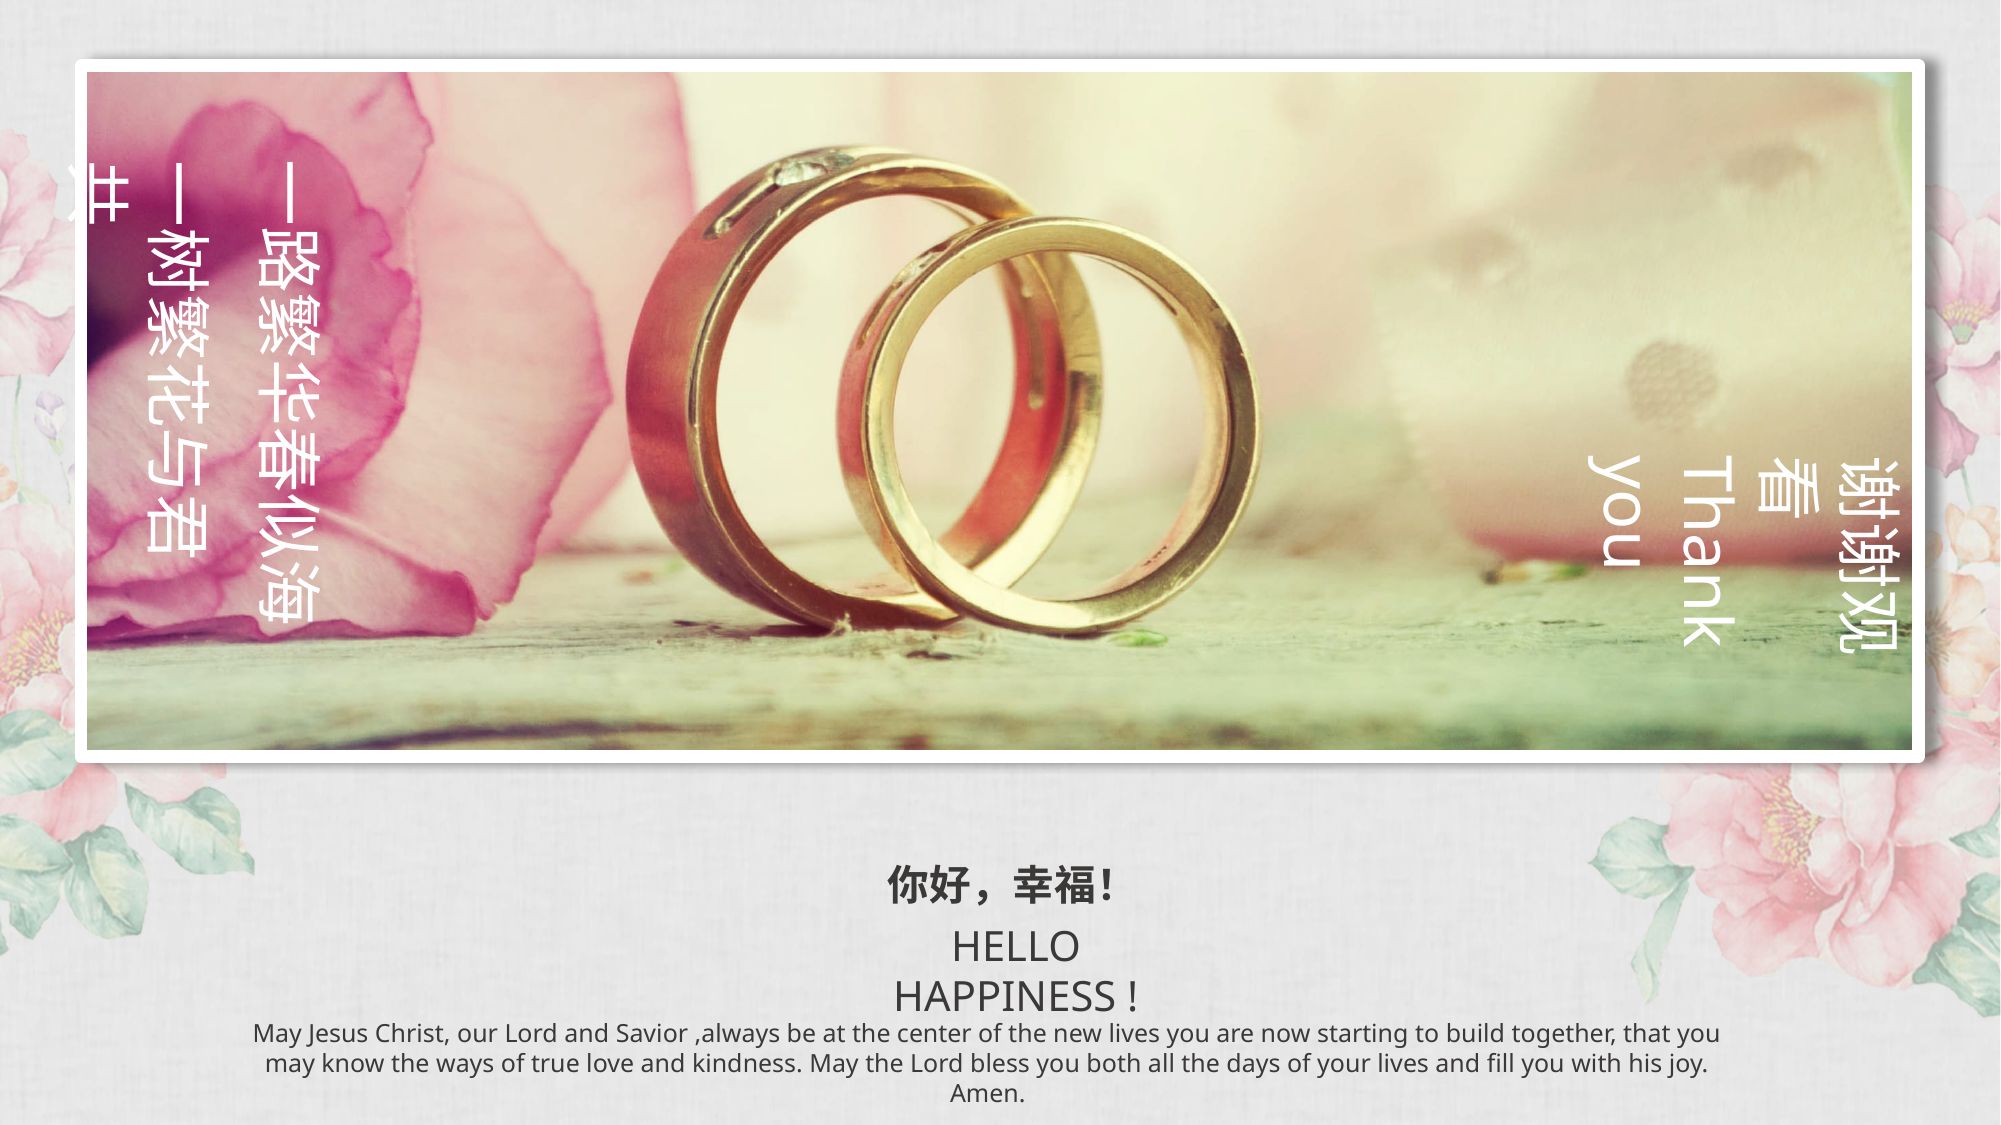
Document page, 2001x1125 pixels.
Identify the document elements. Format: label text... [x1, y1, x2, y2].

text_box May Jesus Christ, our Lord and Savior ,always be at the center of the new lives you are now starting to build together, that you may know the ways of true love and kindness. May the Lord bless you both all the days of your lives and fill you with his joy. Amen. [227, 1010, 1749, 1115]
text_box HELLO HAPPINESS ! [878, 912, 1154, 1010]
picture [0, 0, 2001, 1125]
text_box 你好，幸福！ [872, 850, 1154, 916]
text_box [116, 144, 339, 678]
